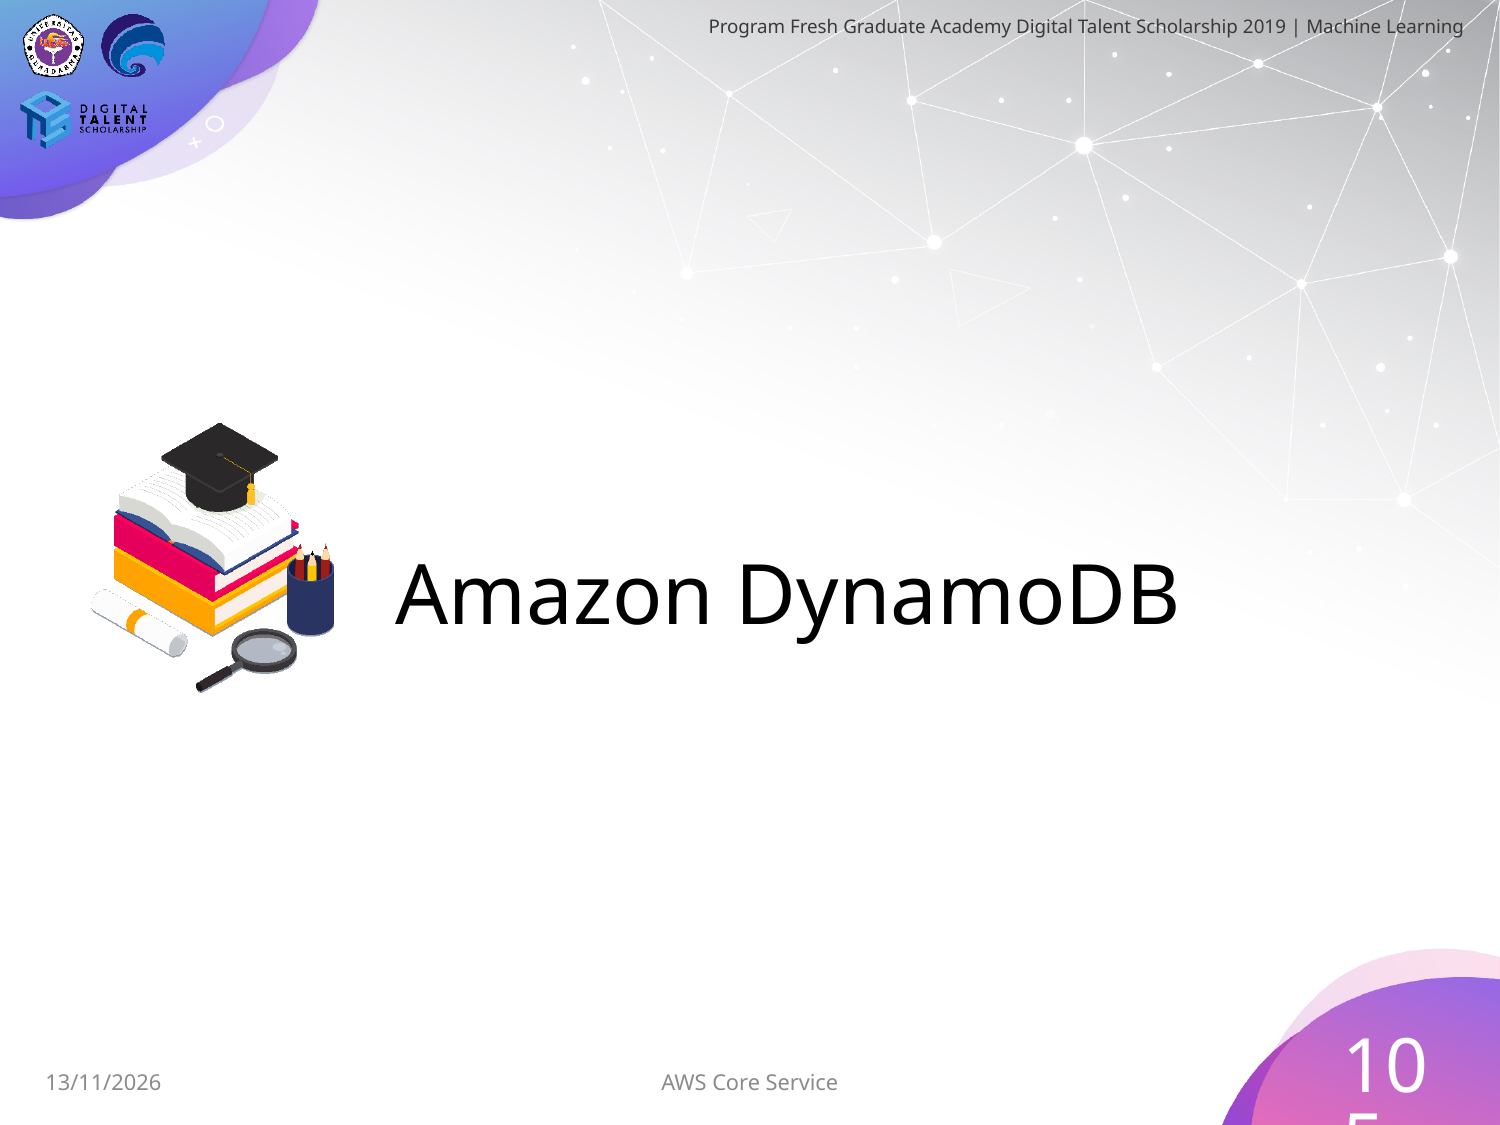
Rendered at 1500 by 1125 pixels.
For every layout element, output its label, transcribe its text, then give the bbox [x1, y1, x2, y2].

footer AWS Core Service [382, 1053, 1118, 1114]
slide_number 105 [1327, 1023, 1478, 1114]
title Amazon DynamoDB [380, 483, 1396, 700]
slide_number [30, 1053, 272, 1114]
picture [0, 0, 1500, 1125]
